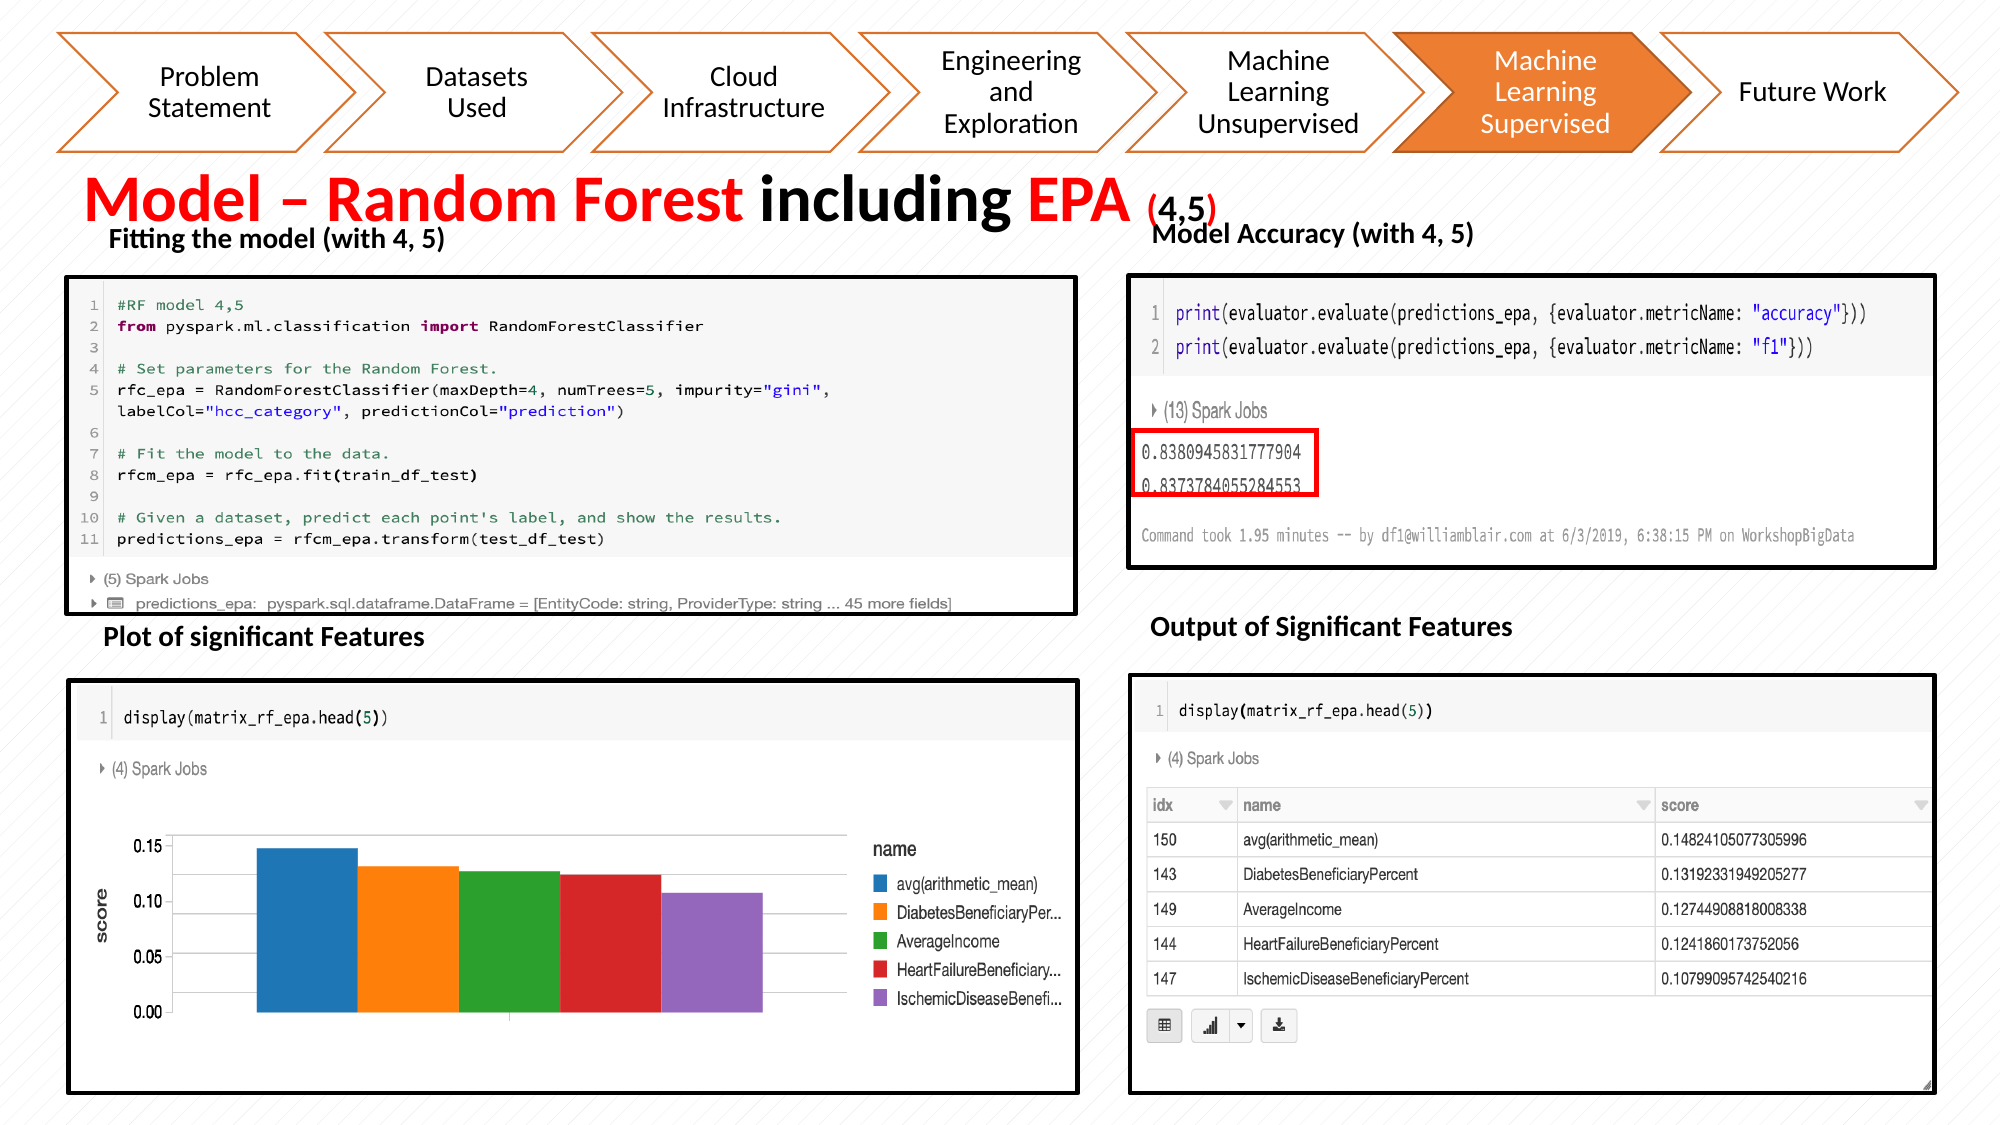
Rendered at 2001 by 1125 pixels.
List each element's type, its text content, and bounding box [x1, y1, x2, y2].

text_box Output of Significant Features [1105, 591, 1824, 675]
picture [1131, 277, 1933, 566]
text_box Fitting the model (with 4, 5) [63, 203, 783, 287]
text_box Model – Random Forest including EPA (4,5) [68, 161, 1932, 258]
picture [70, 682, 1076, 1091]
text_box Plot of significant Features [58, 601, 777, 686]
text_box Model Accuracy (with 4, 5) [1106, 258, 1826, 282]
picture [1132, 677, 1933, 1091]
picture [68, 279, 1074, 612]
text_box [58, 24, 1959, 161]
